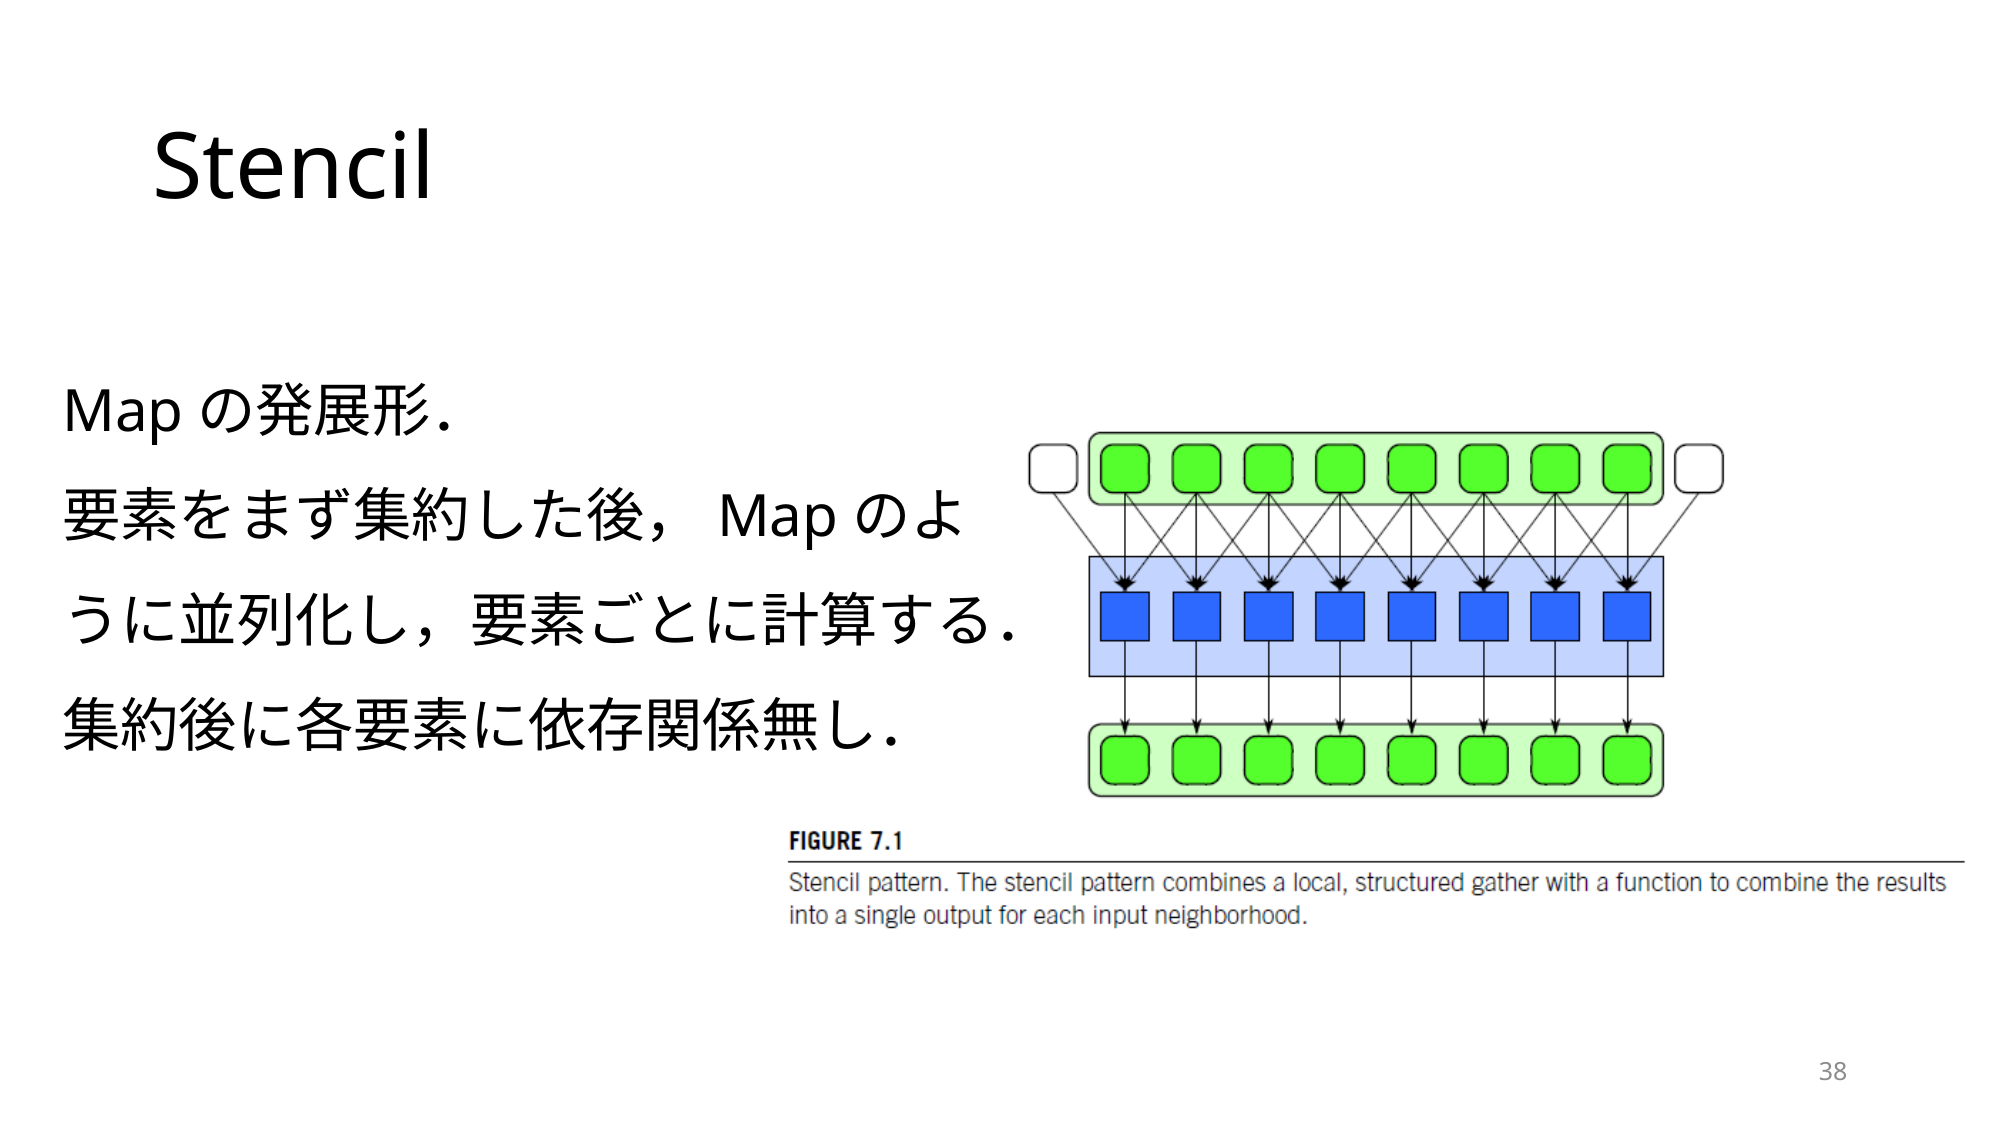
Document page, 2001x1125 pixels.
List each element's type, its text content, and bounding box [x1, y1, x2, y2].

text_box Mapの発展形． 要素をまず集約した後，Mapのように並列化し，要素ごとに計算する． 集約後に各要素に依存関係無し． [47, 330, 1018, 766]
slide_number 38 [1412, 1042, 1863, 1103]
title Stencil [137, 59, 1863, 278]
picture [727, 365, 1973, 954]
